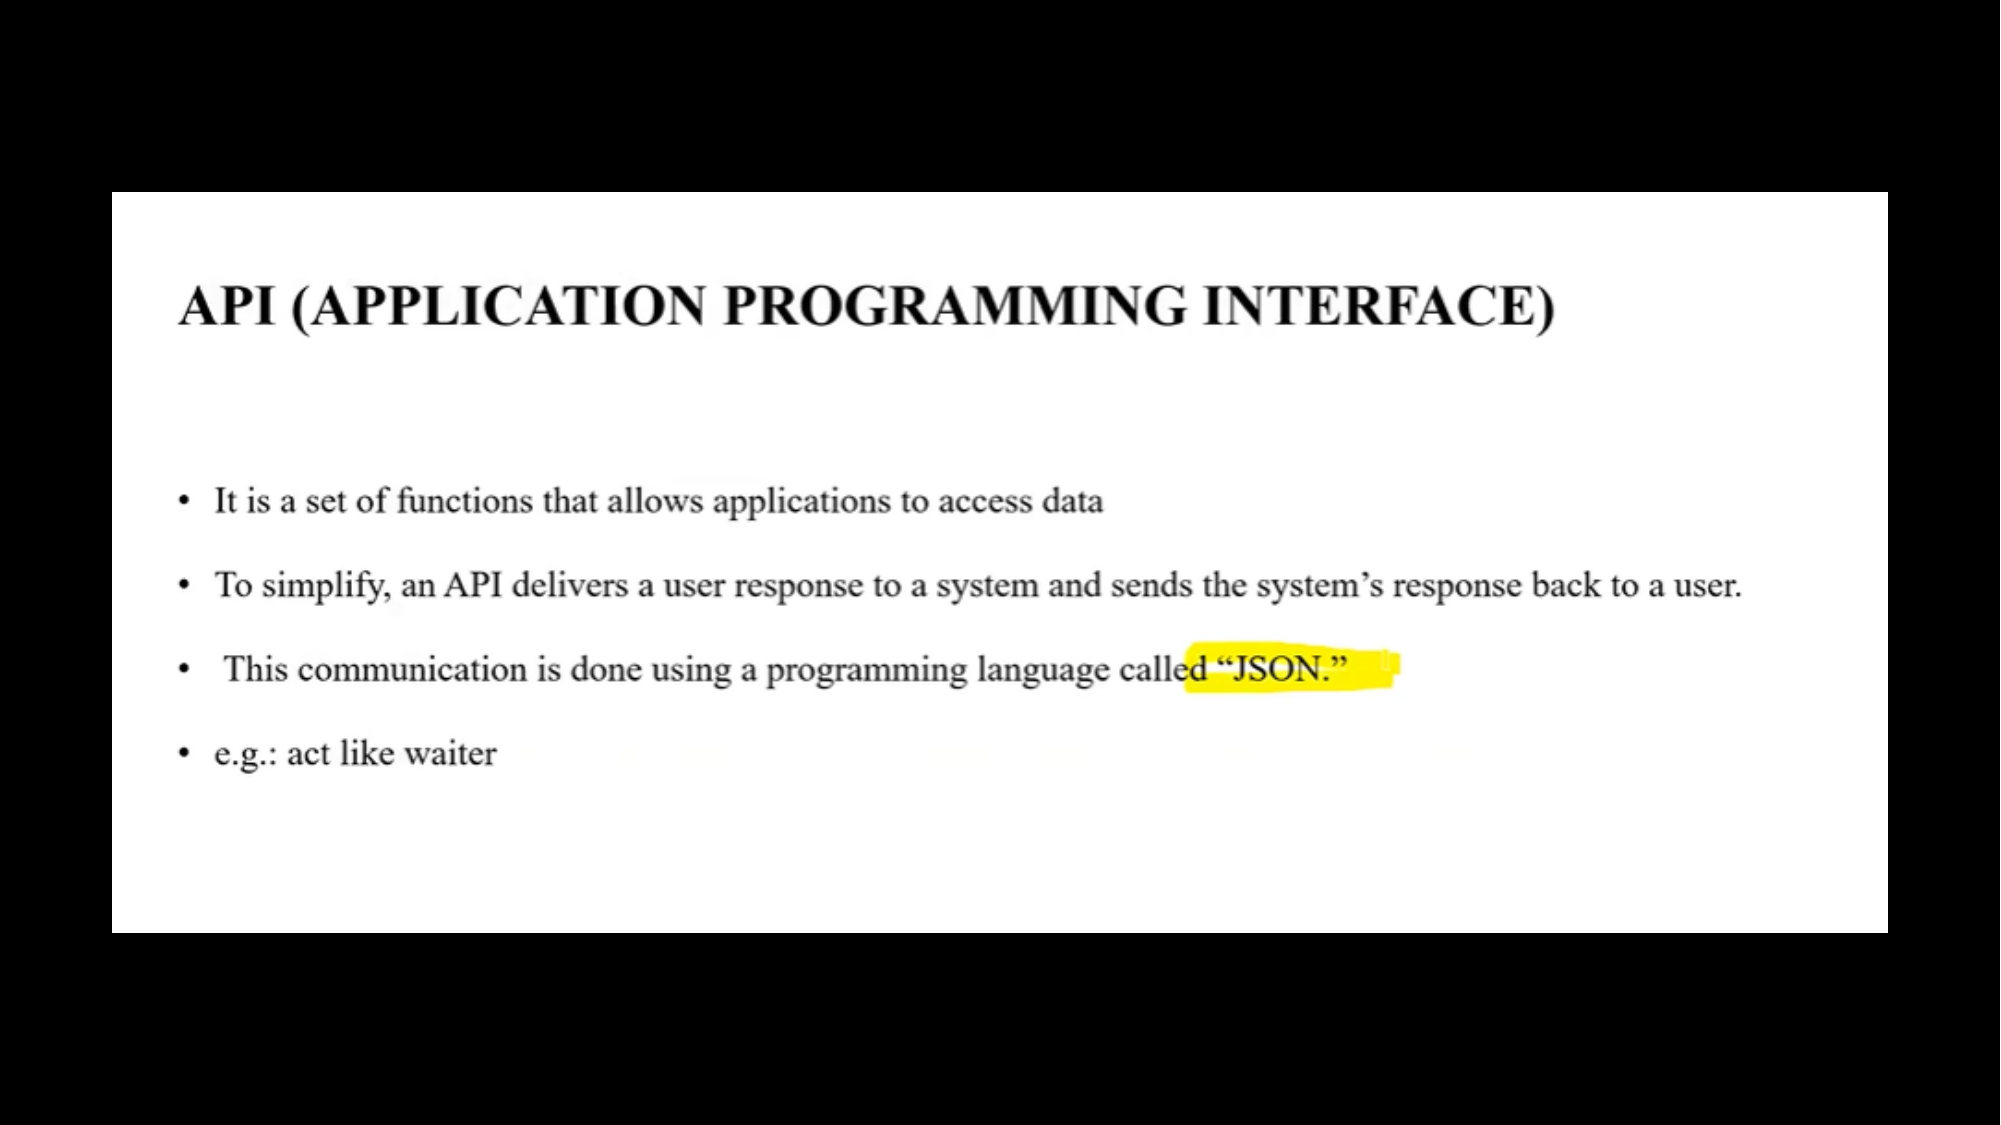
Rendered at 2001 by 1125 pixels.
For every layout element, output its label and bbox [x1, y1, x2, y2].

picture [112, 192, 1888, 933]
